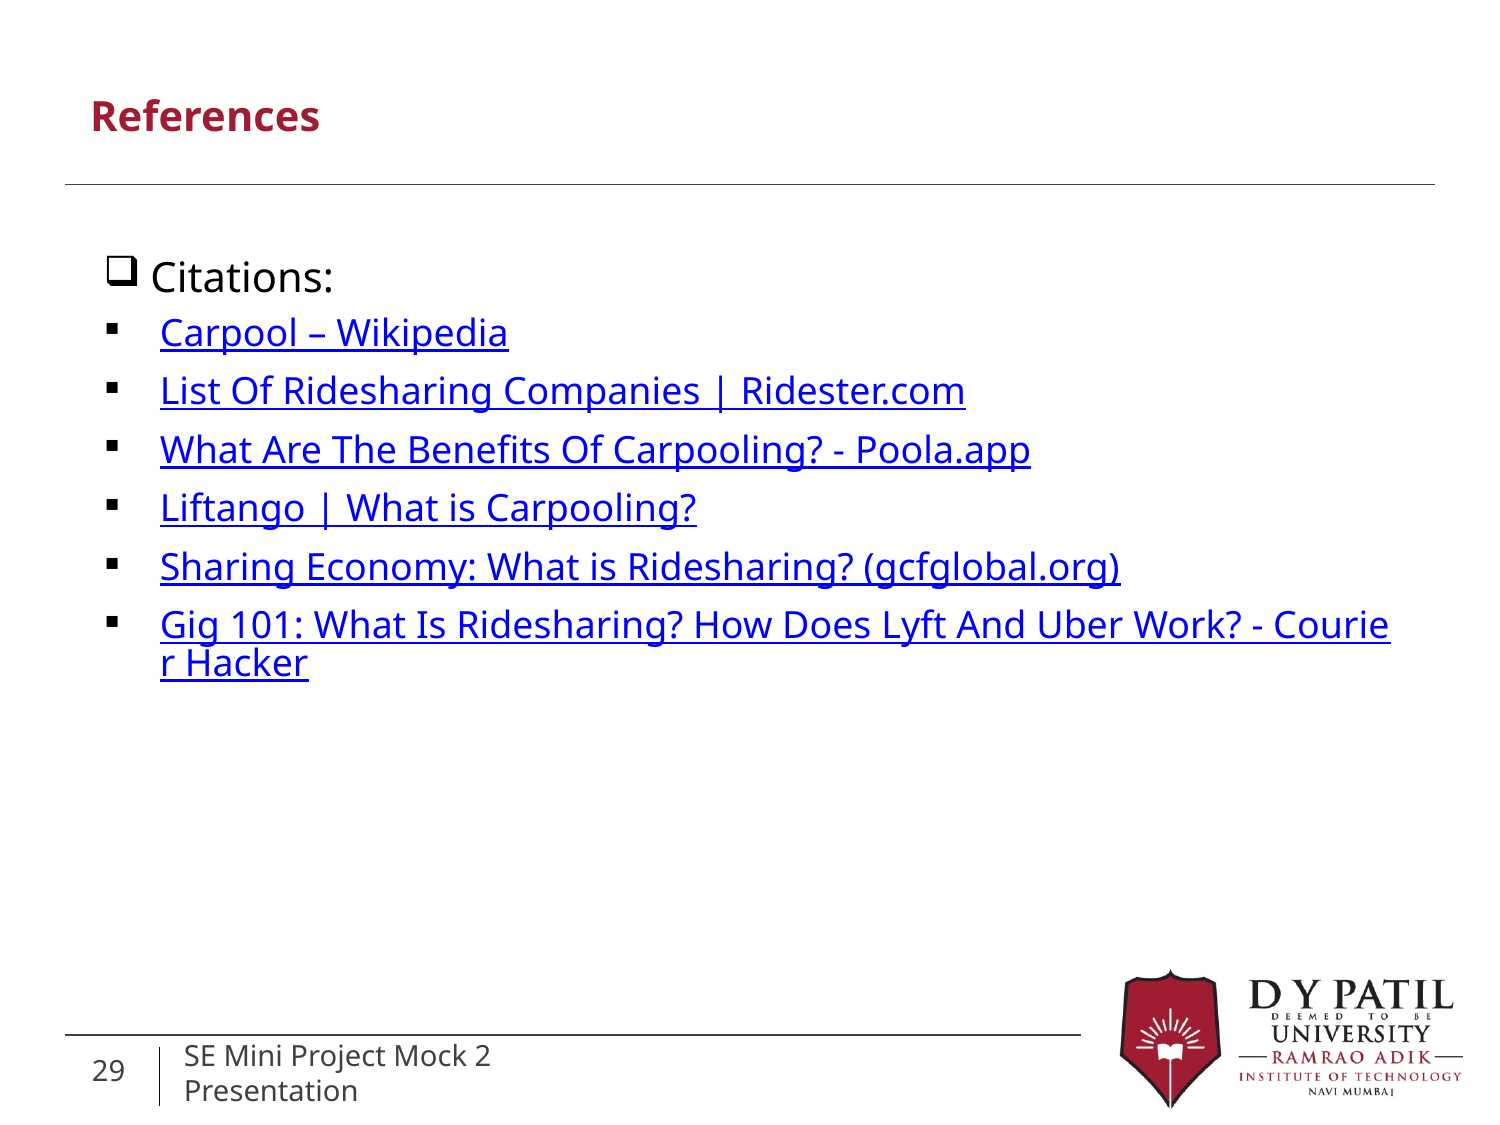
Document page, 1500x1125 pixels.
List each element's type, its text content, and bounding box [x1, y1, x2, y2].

footer SE Mini Project Mock 2 Presentation [168, 1042, 644, 1103]
slide_number 29 [76, 1042, 155, 1103]
title References [75, 45, 1425, 185]
list Citations: Carpool – Wikipedia List Of Ridesharing Companies | Ridester.com What Are The Benefits Of Carpooling? - Poola.app Liftango | What is Carpooling? Sharing Economy: What is Ridesharing? (gcfglobal.org) Gig 101: What Is Ridesharing? How Does Lyft And Uber Work? - Courier Hacker [88, 243, 1412, 905]
picture [1094, 948, 1500, 1125]
